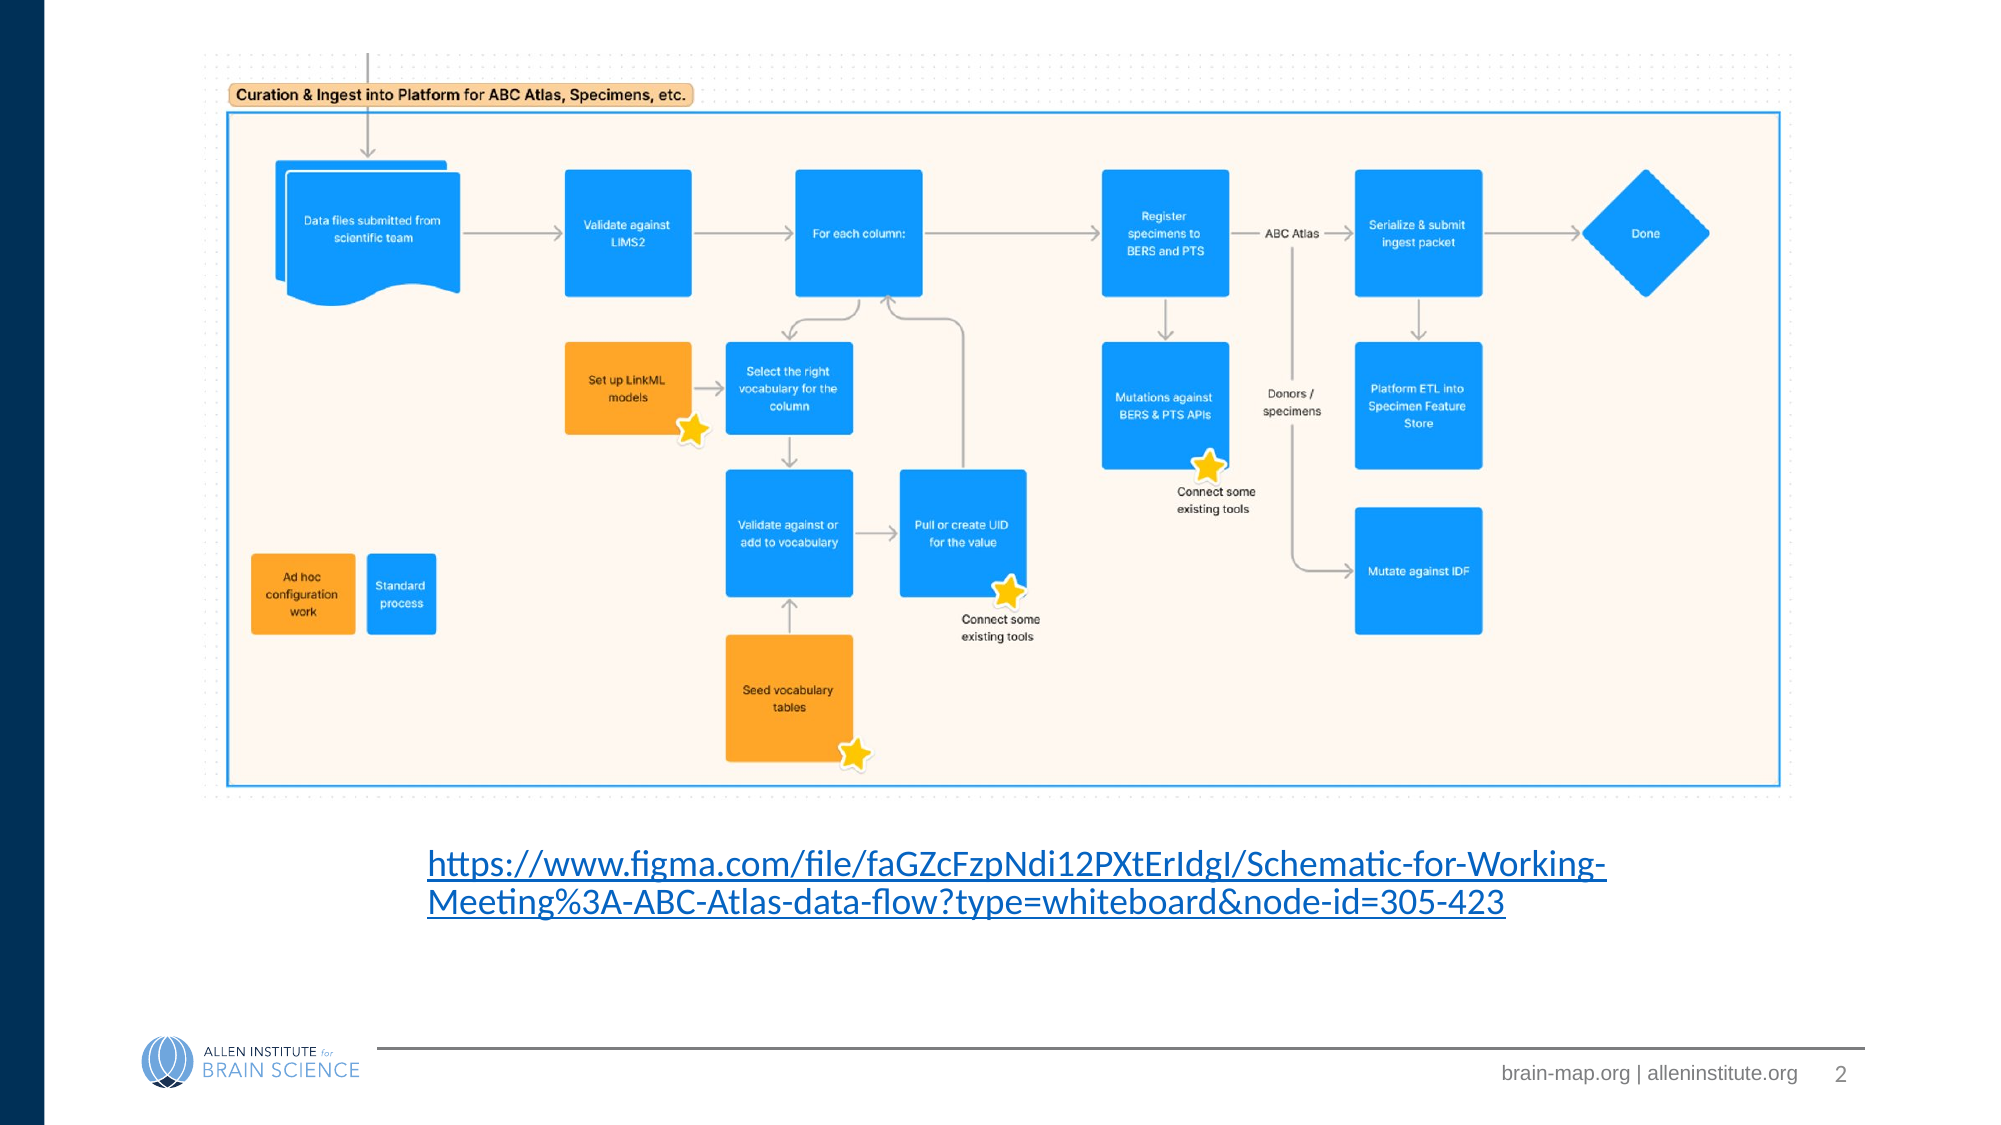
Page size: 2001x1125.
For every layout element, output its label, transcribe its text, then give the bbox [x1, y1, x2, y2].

text_box https://www.figma.com/file/faGZcFzpNdi12PXtErIdgI/Schematic-for-Working-Meeting%3A-ABC-Atlas-data-flow?type=whiteboard&node-id=305-423 [412, 831, 1649, 937]
picture [200, 53, 1799, 806]
